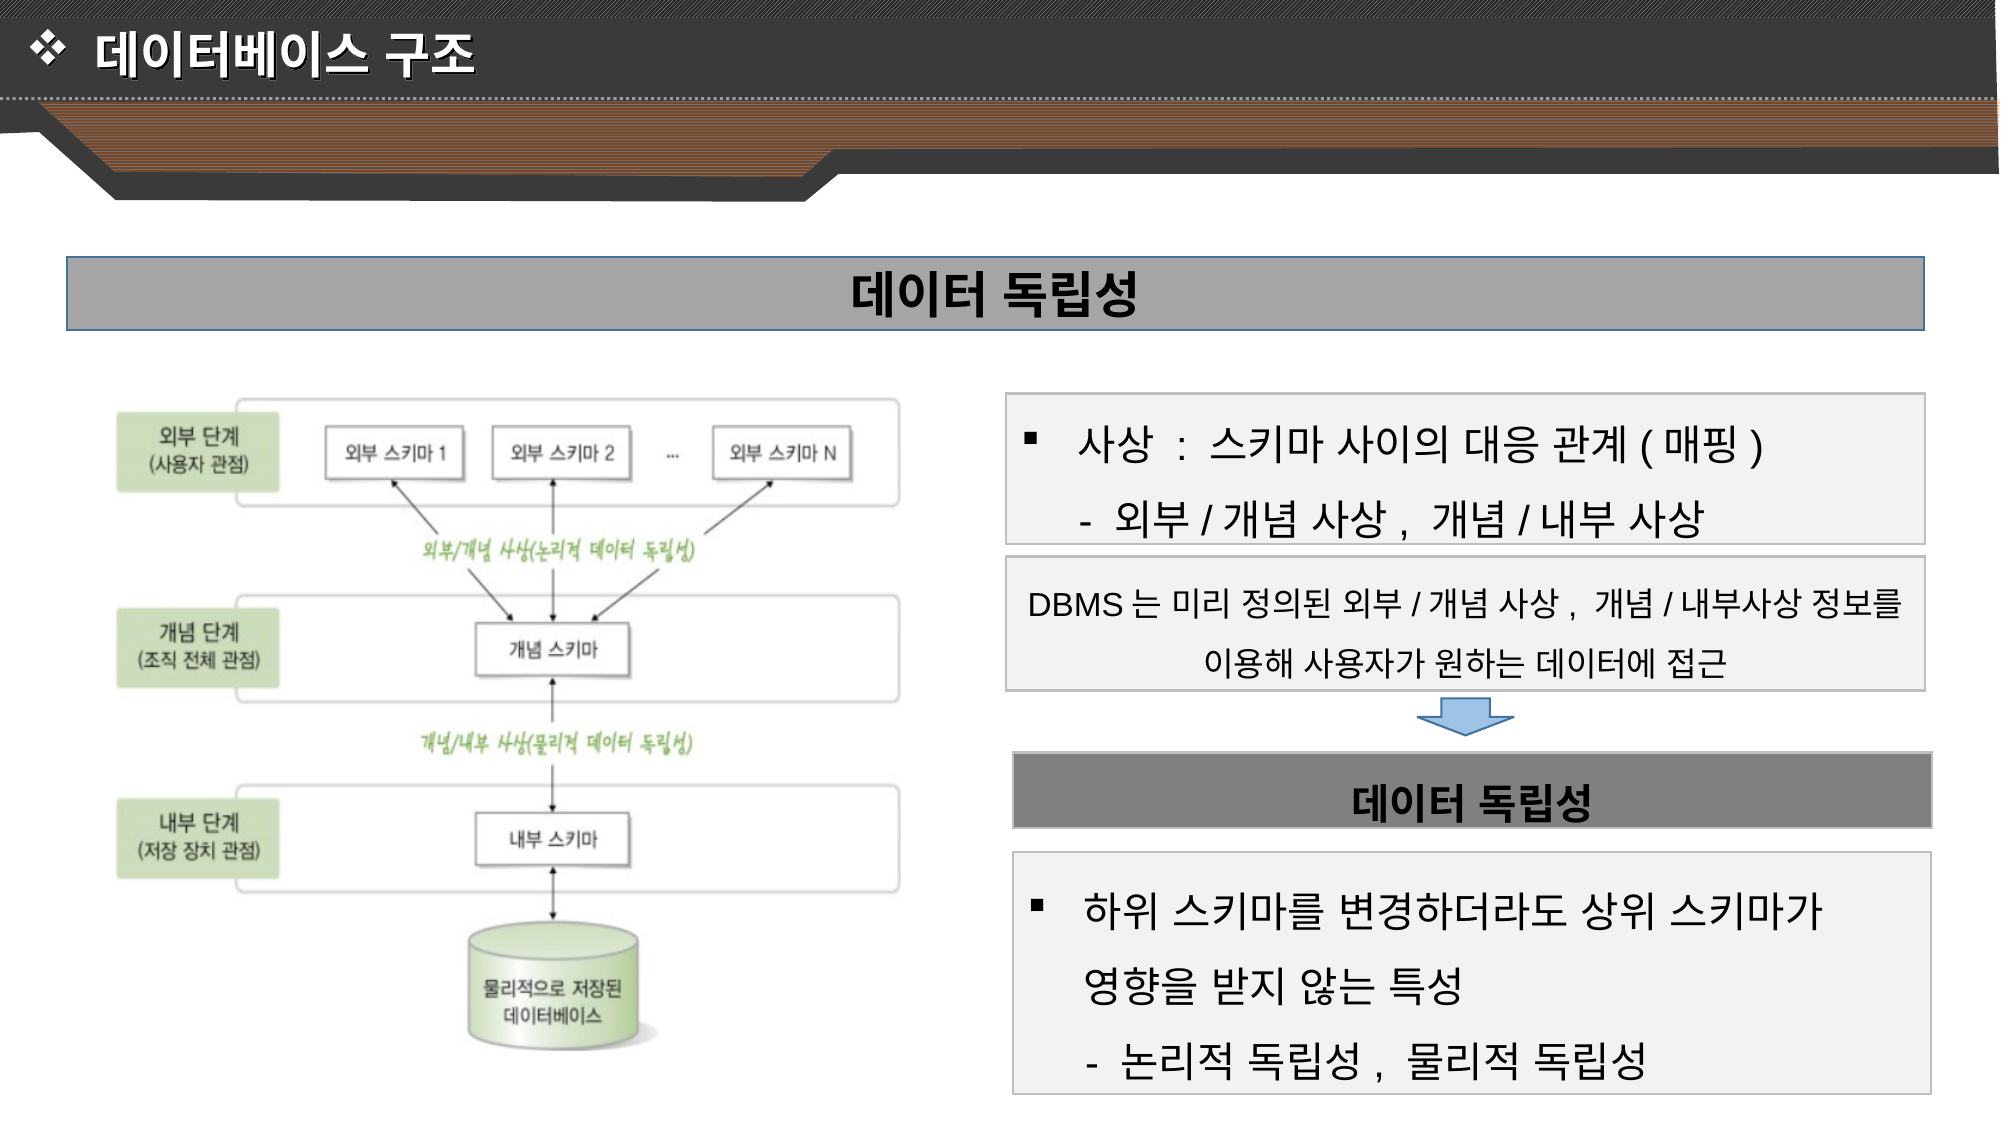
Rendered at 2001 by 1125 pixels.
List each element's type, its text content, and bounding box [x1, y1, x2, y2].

text_box DBMS는 미리 정의된 외부/개념 사상, 개념/내부사상 정보를 이용해 사용자가 원하는 데이터에 접근 [1005, 555, 1926, 692]
text_box [90, 178, 834, 202]
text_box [96, 385, 915, 1060]
text_box 데이터 독립성 [1012, 751, 1933, 829]
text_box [0, 98, 2000, 178]
text_box 하위 스키마를 변경하더라도 상위 스키마가 영향을 받지 않는 특성 - 논리적 독립성, 물리적 독립성 [1012, 851, 1932, 1095]
text_box 데이터 독립성 [66, 256, 1925, 331]
text_box 사상 : 스키마 사이의 대응 관계(매핑) - 외부/개념 사상, 개념/내부 사상 [1005, 392, 1926, 545]
text_box [0, 18, 1998, 98]
text_box [0, 0, 1996, 18]
text_box [1416, 697, 1515, 737]
text_box 데이터베이스 구조 [10, 15, 1000, 91]
